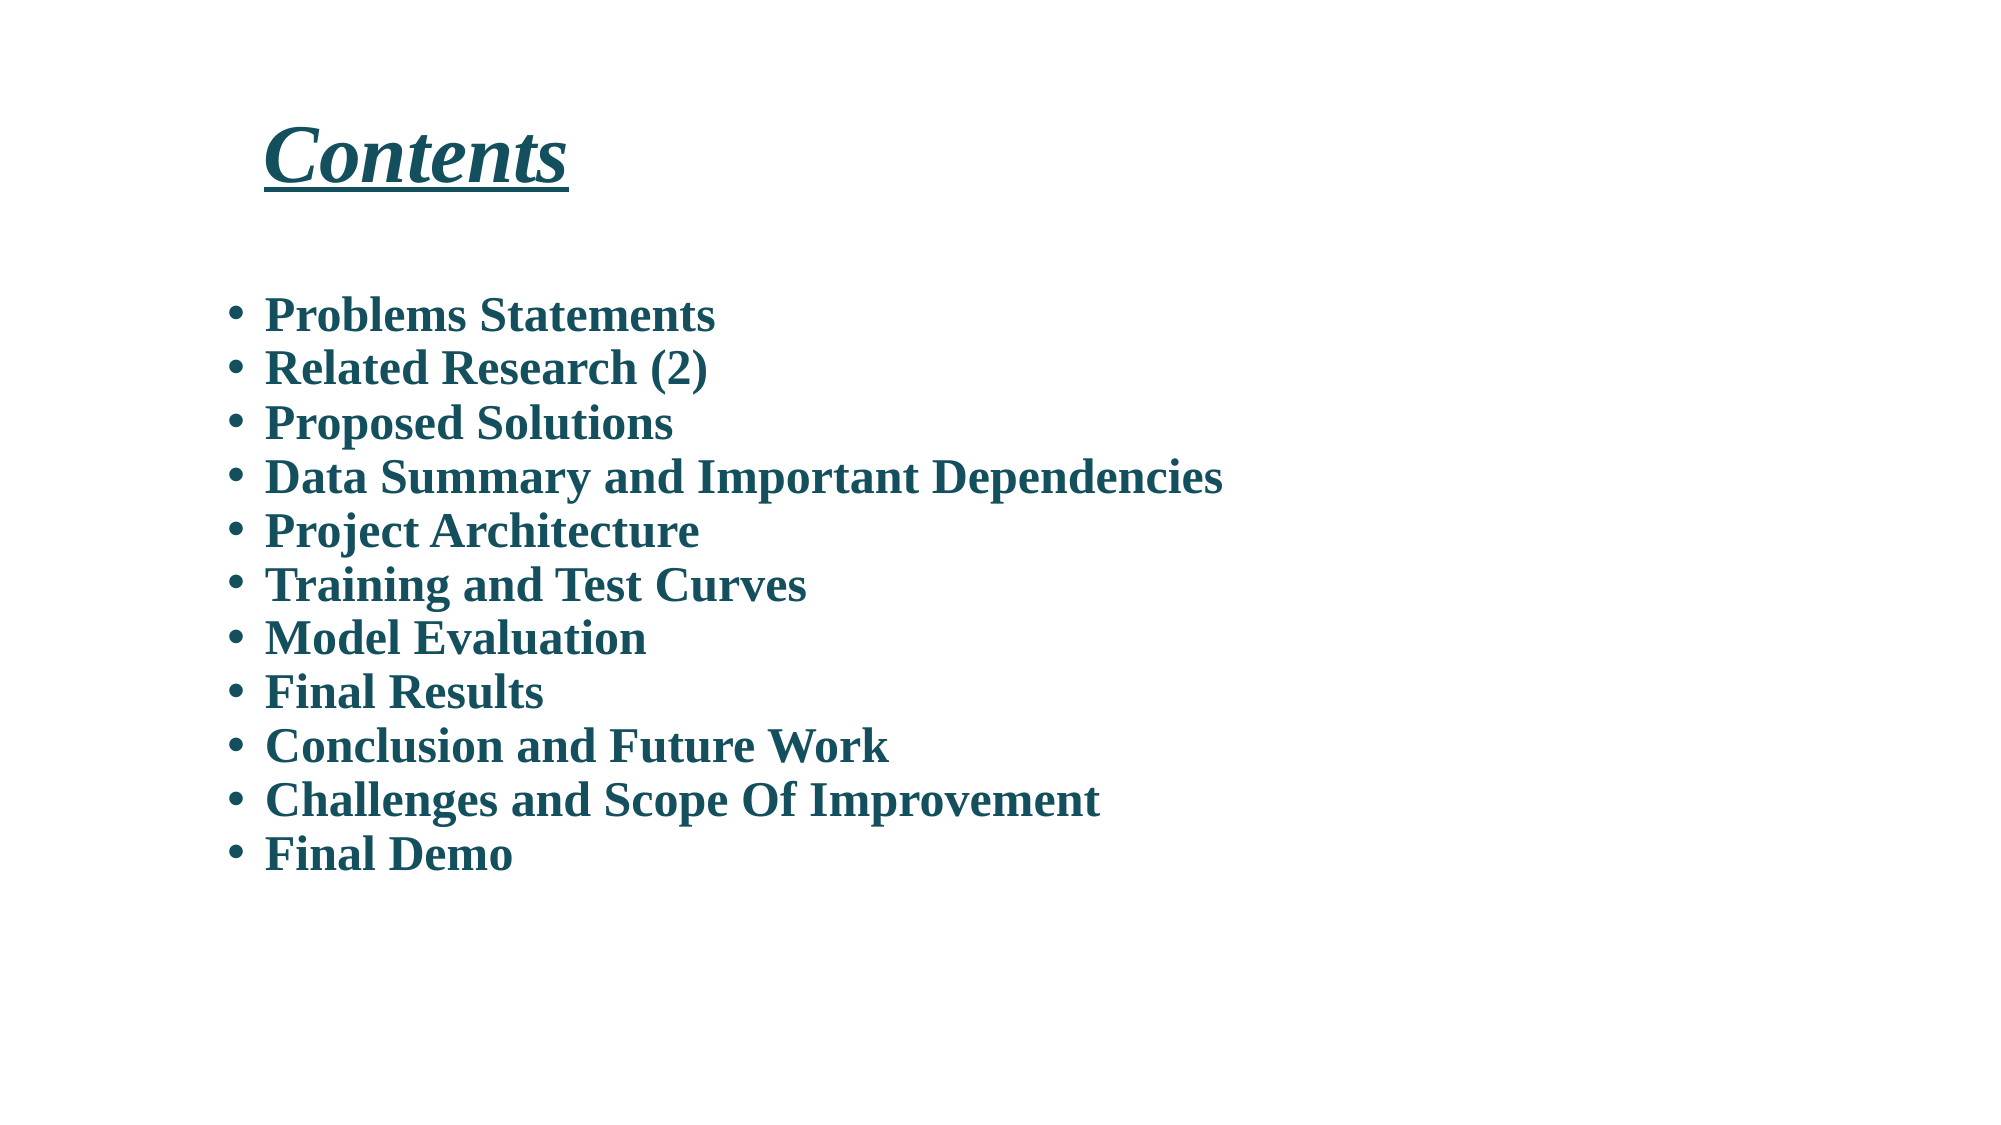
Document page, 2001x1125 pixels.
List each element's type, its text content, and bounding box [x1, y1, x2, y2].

list Problems Statements Related Research (2) Proposed Solutions Data Summary and Important Dependencies Project Architecture Training and Test Curves Model Evaluation Final Results Conclusion and Future Work Challenges and Scope Of Improvement Final Demo [137, 280, 1863, 1054]
title Contents [248, 91, 1974, 220]
